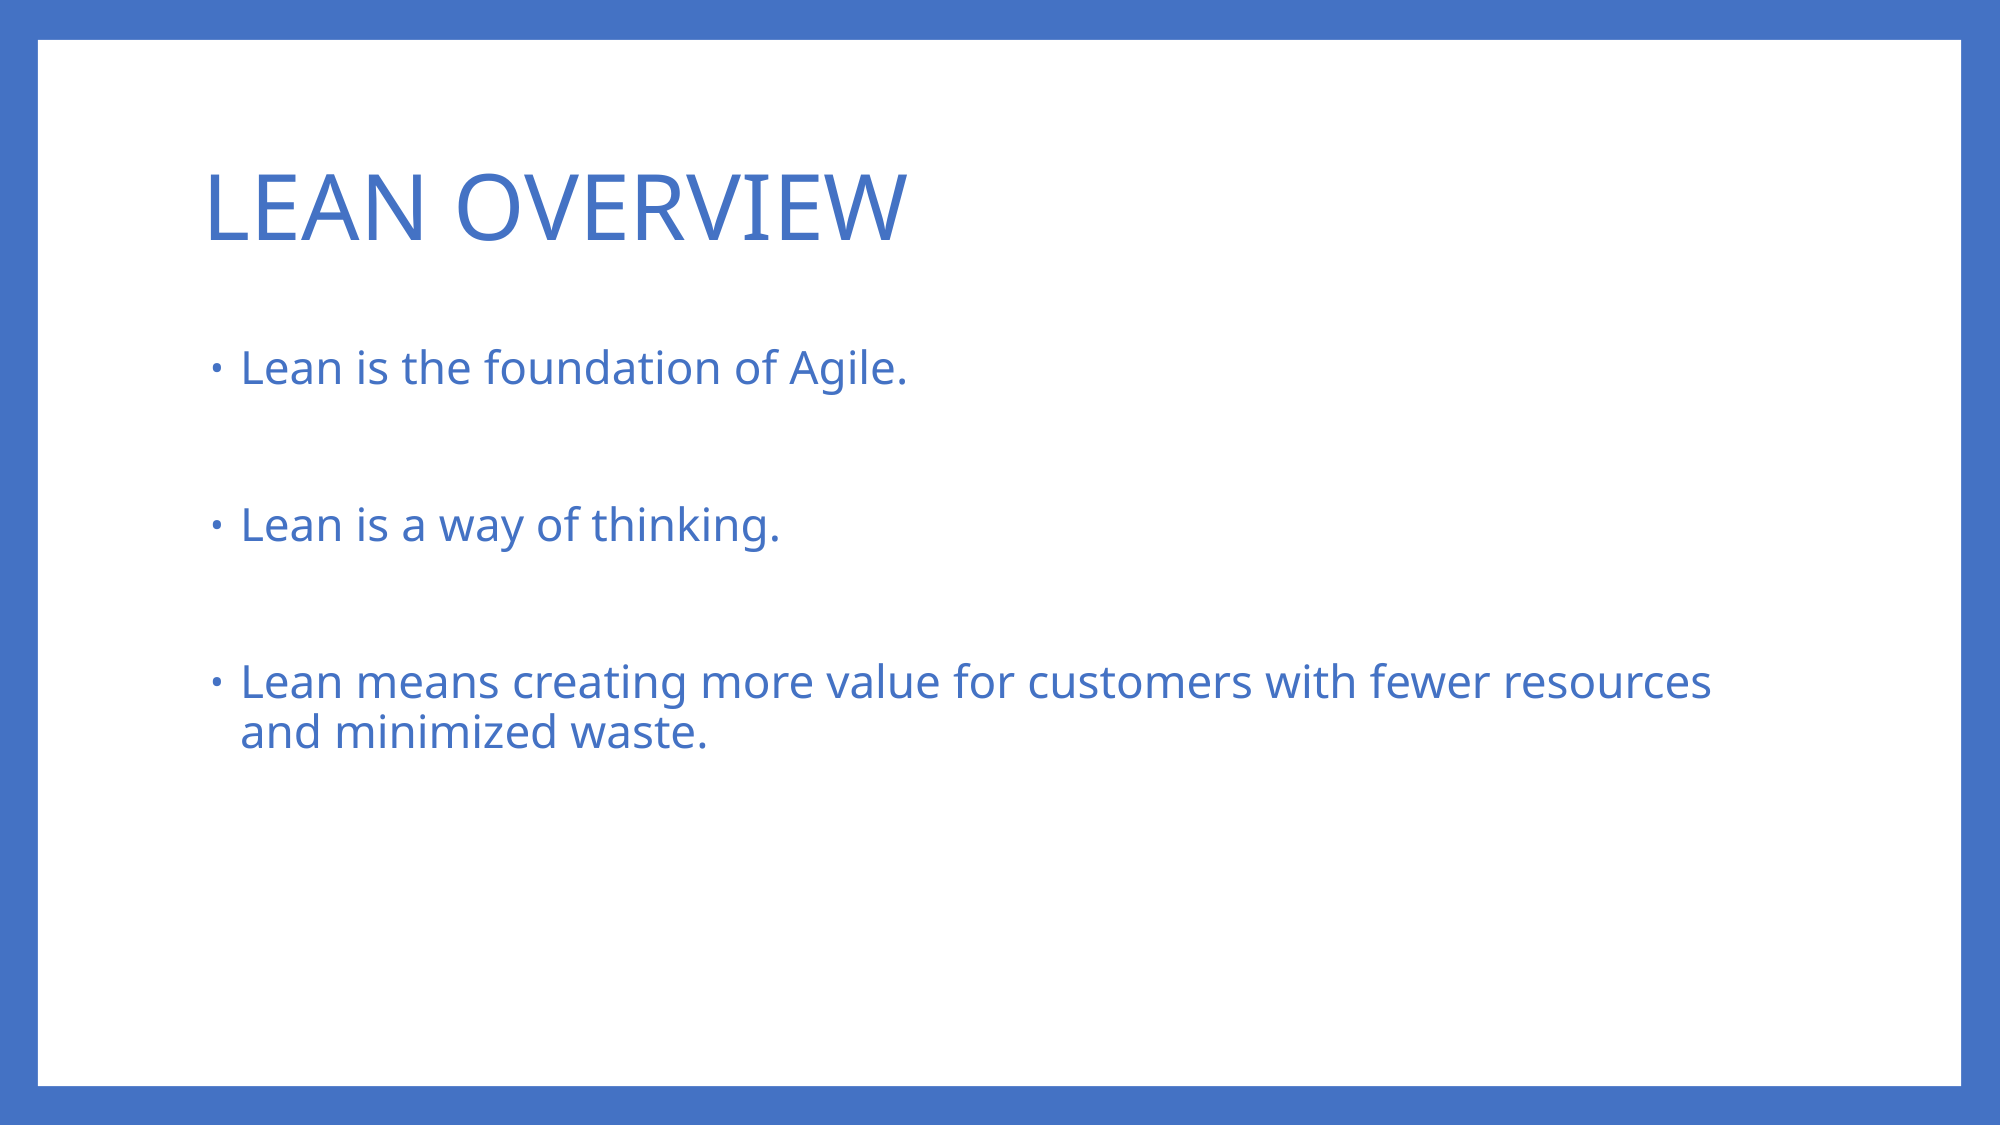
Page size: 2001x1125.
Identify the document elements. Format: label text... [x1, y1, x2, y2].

title LEAN OVERVIEW [187, 99, 1808, 323]
list Lean is the foundation of Agile. Lean is a way of thinking. Lean means creating more value for customers with fewer resources and minimized waste. [187, 337, 1808, 1000]
